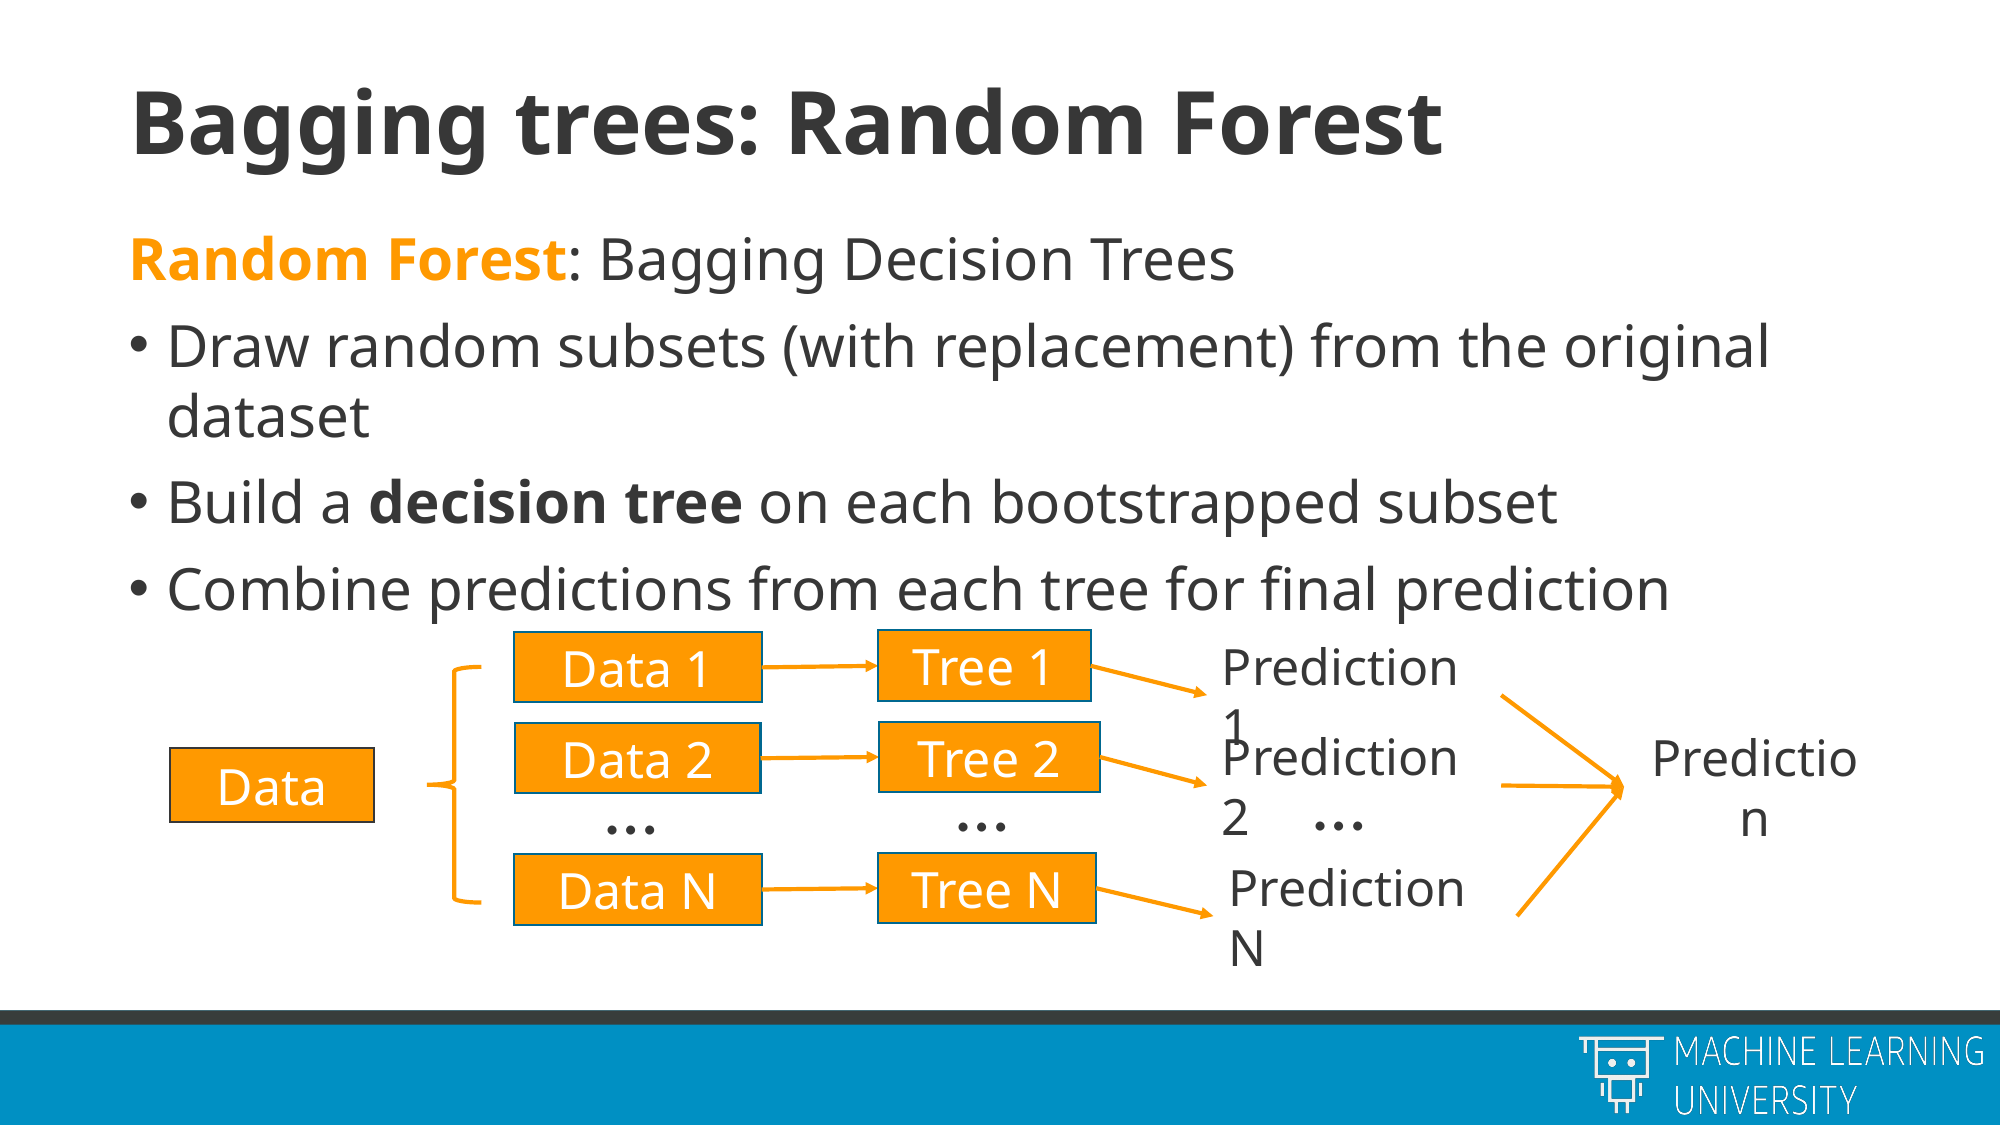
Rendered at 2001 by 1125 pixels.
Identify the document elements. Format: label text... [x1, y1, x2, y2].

title Bagging trees: Random Forest [114, 48, 1938, 211]
picture [1849, 1037, 1861, 1064]
picture [1580, 1037, 1664, 1113]
list Random Forest: Bagging Decision Trees Draw random subsets (with replacement) from the original dataset Build a decision tree on each bootstrapped subset Combine predictions from each tree for final prediction [113, 214, 1900, 970]
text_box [169, 627, 1887, 925]
